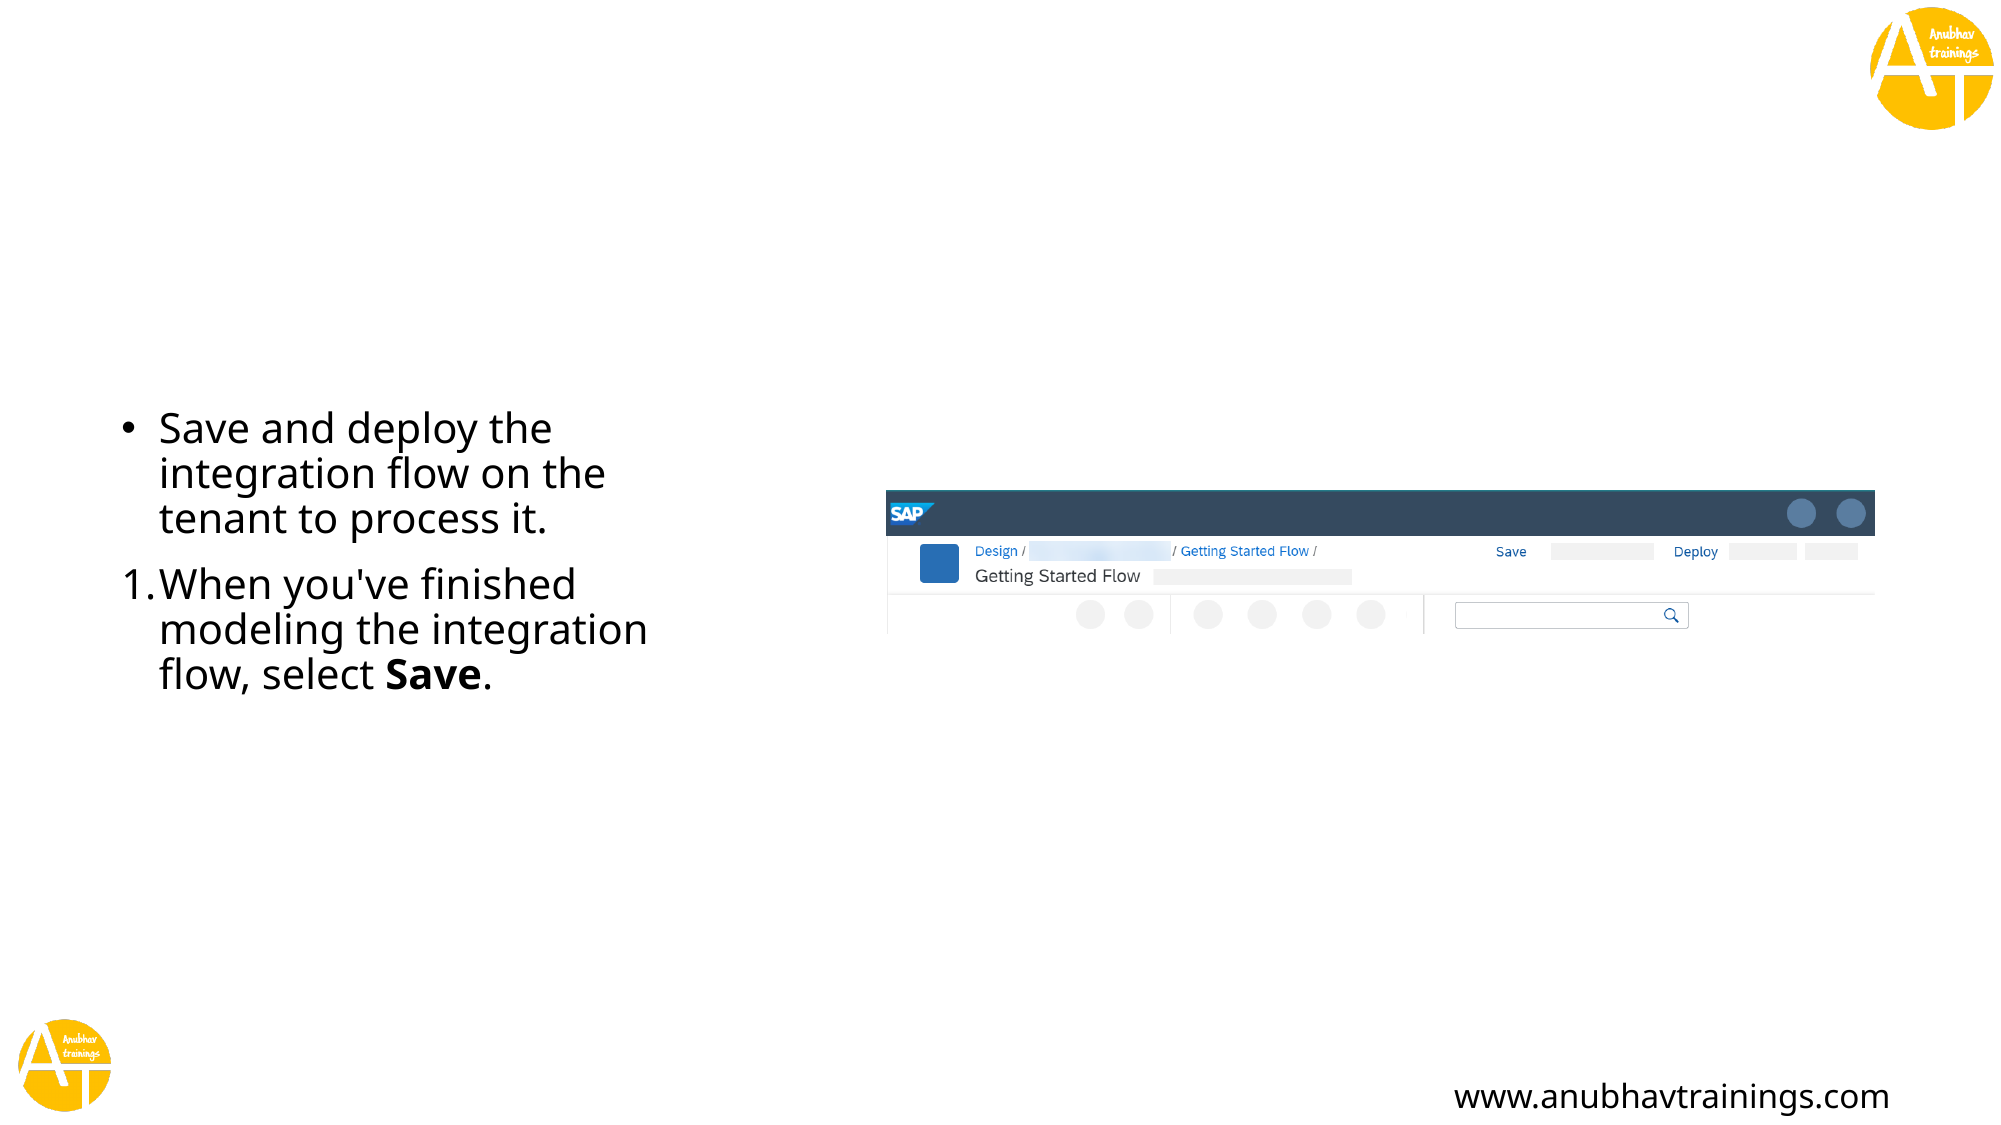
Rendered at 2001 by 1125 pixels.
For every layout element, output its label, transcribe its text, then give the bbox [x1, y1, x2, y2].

picture [9, 1013, 116, 1119]
picture [1858, 0, 2000, 140]
picture [886, 490, 1875, 634]
list Save and deploy the integration flow on the tenant to process it. When you've finished modeling the integration flow, select Save. [106, 399, 682, 1021]
text_box www.anubhavtrainings.com [1439, 1067, 2000, 1123]
